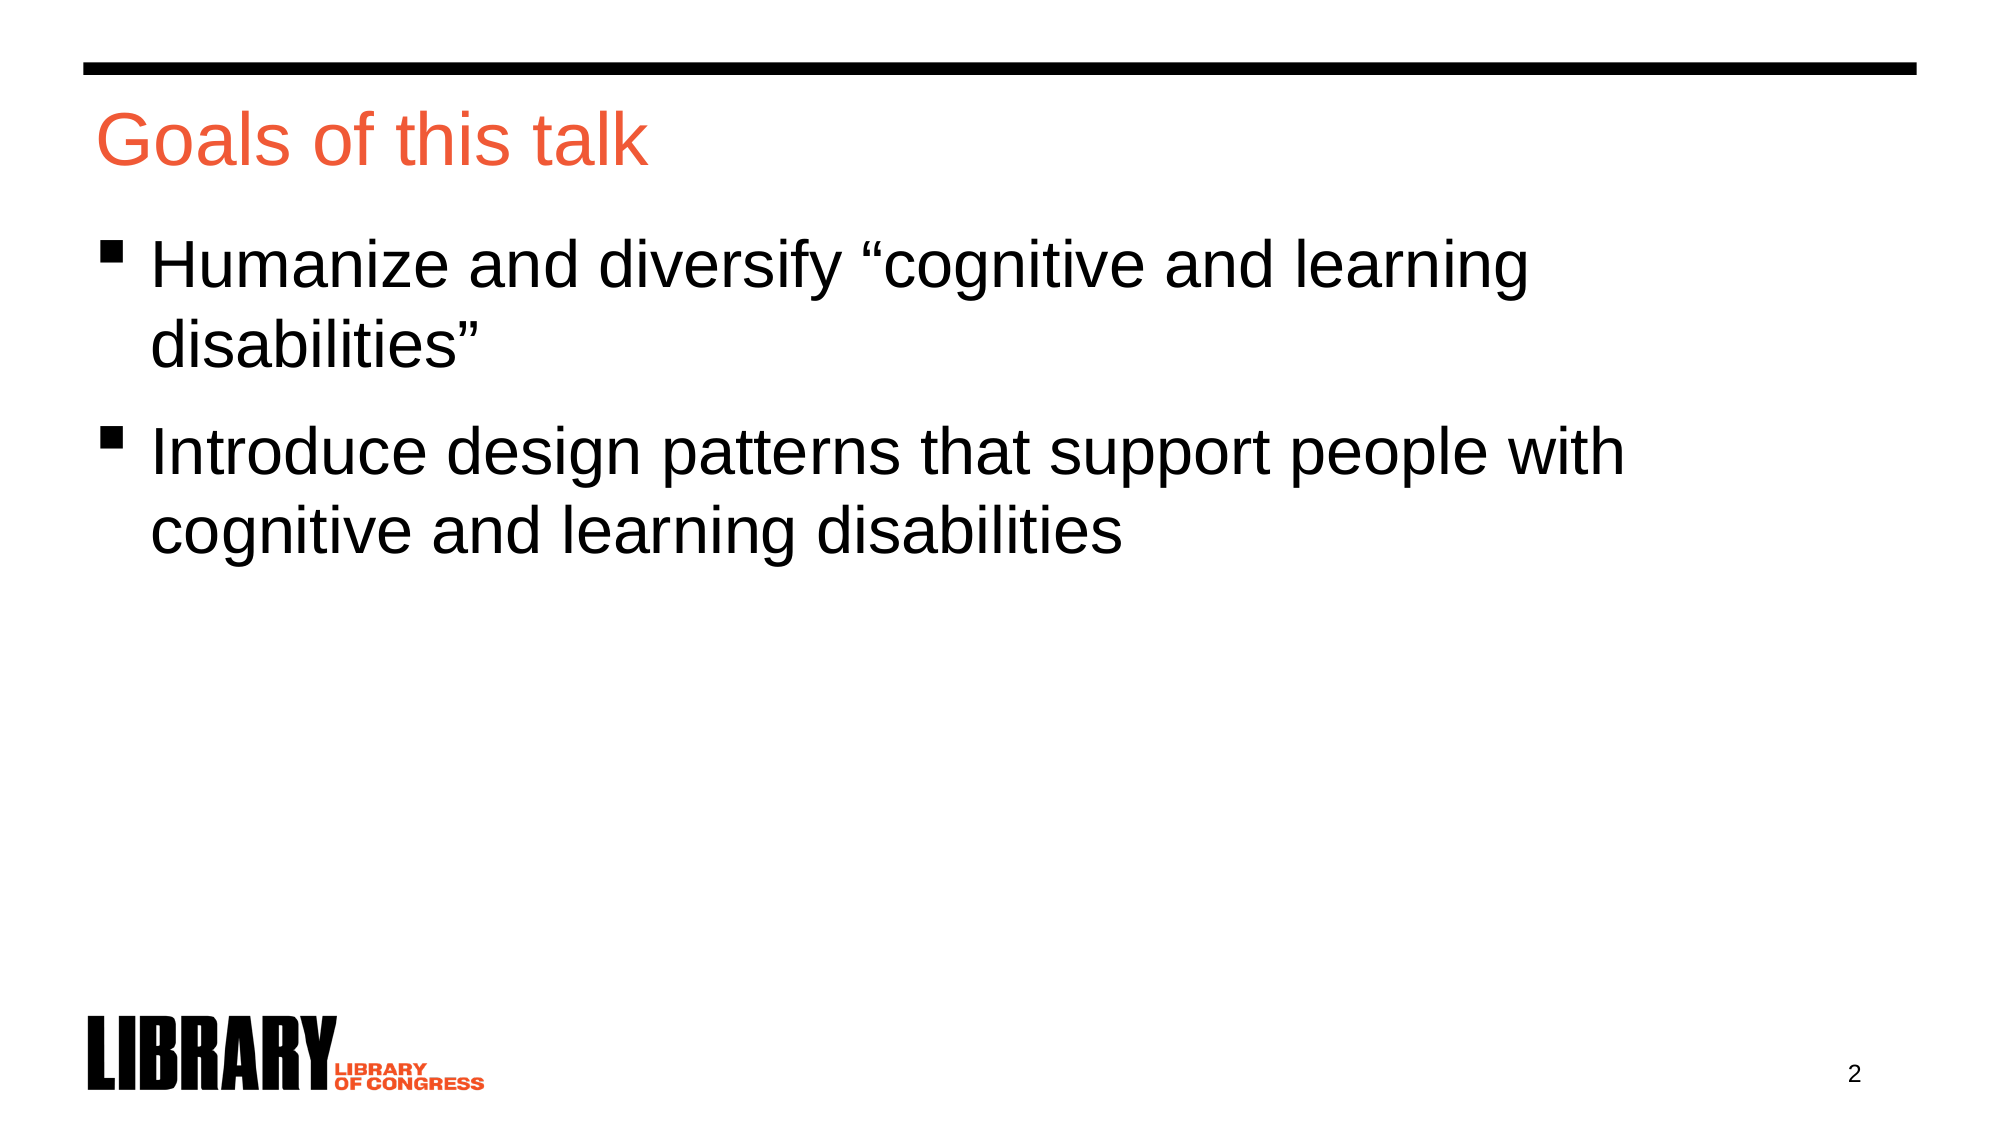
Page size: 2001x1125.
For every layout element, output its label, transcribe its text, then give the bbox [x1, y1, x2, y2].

picture [83, 1012, 488, 1093]
list Humanize and diversify “cognitive and learning disabilities” Introduce design patterns that support people with cognitive and learning disabilities [79, 213, 1880, 975]
title Goals of this talk [80, 83, 1881, 214]
slide_number 2 [1749, 1049, 1967, 1101]
